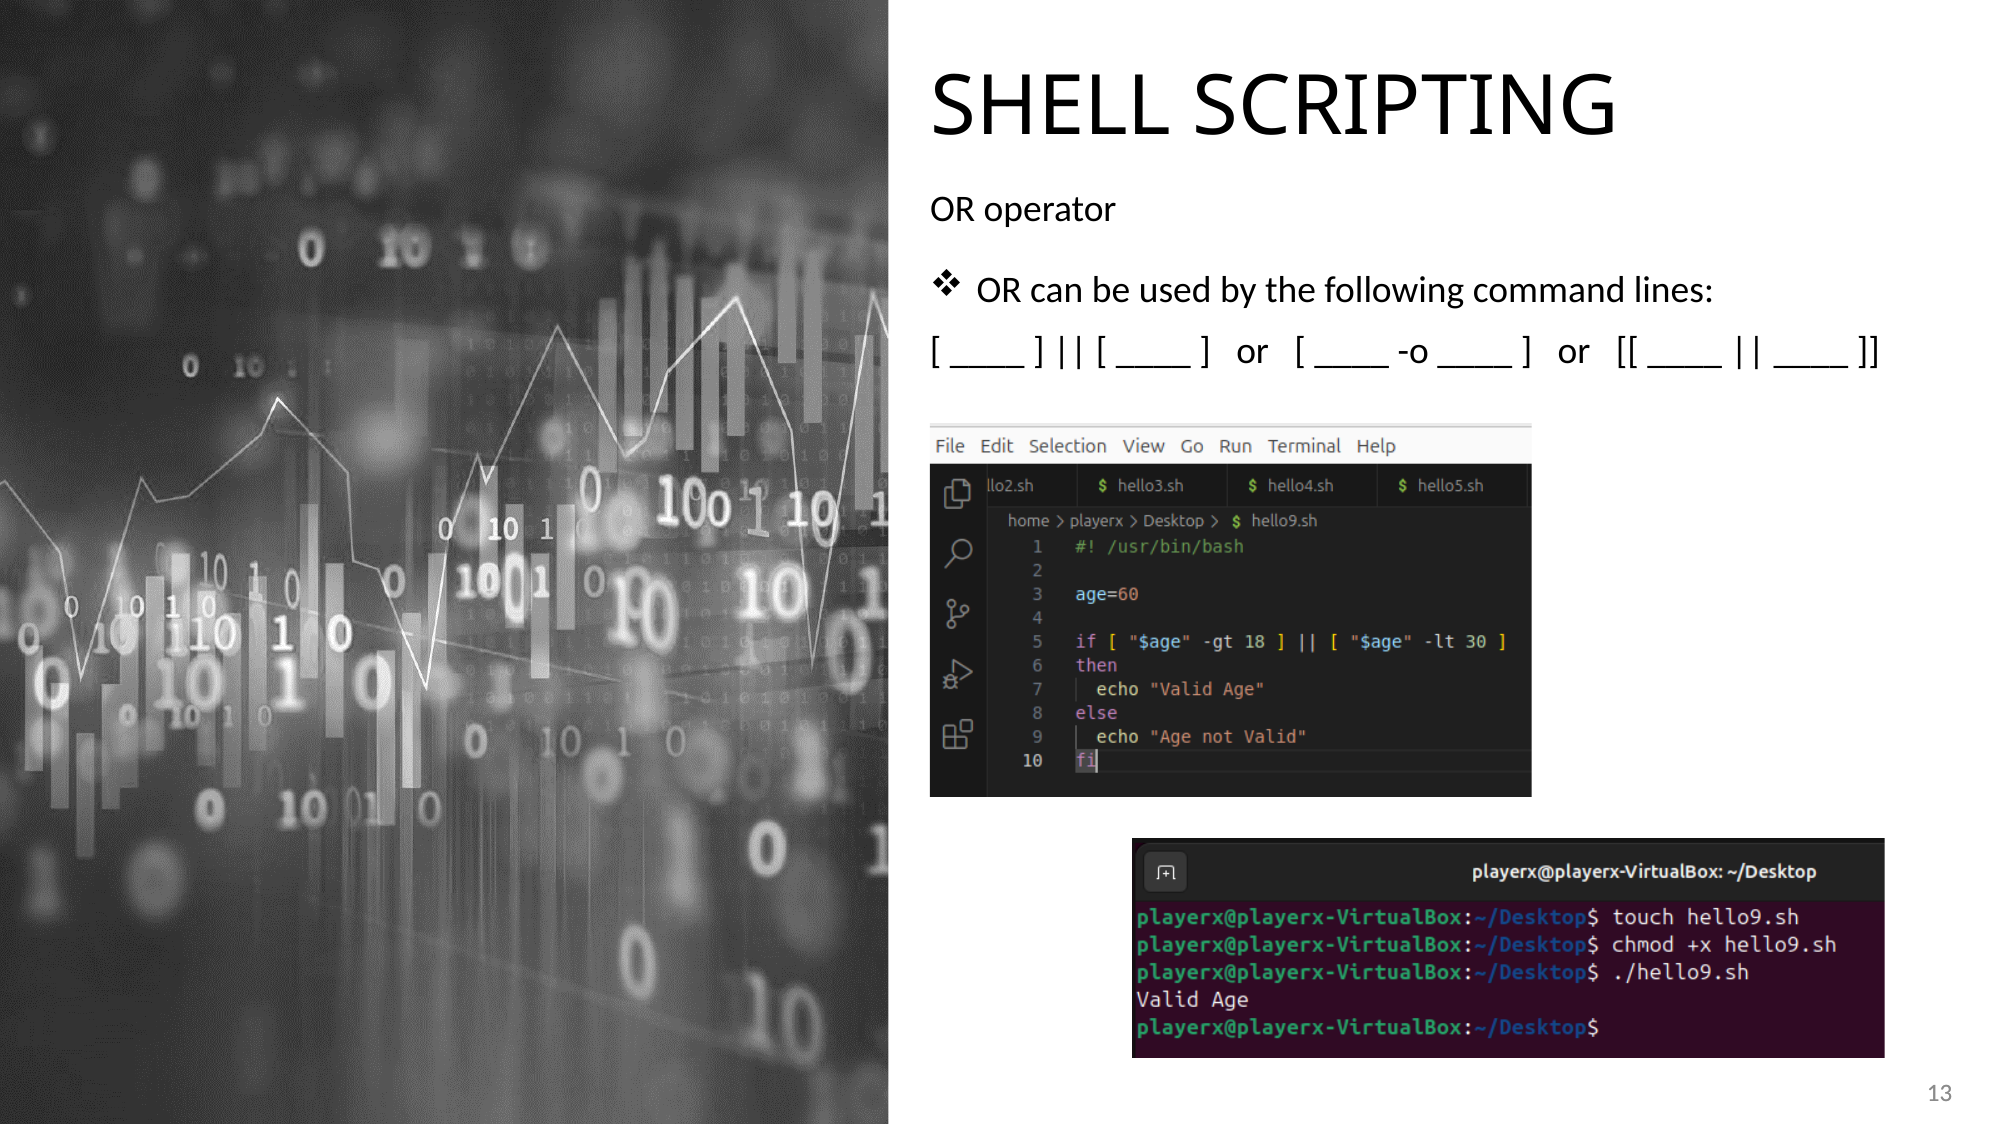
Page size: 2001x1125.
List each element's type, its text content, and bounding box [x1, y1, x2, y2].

slide_number 13 [1894, 1061, 1968, 1121]
picture [1132, 838, 1885, 1058]
title Shell Scripting [915, 43, 1730, 157]
picture [929, 423, 1532, 797]
text_box OR can be used by the following command lines: [ ____ ] || [ ____ ] or [ ____ -o ____ ] or [[ ____ || ____ ]] [914, 257, 1984, 379]
picture [0, 0, 889, 1124]
text_box OR operator [915, 176, 1296, 237]
